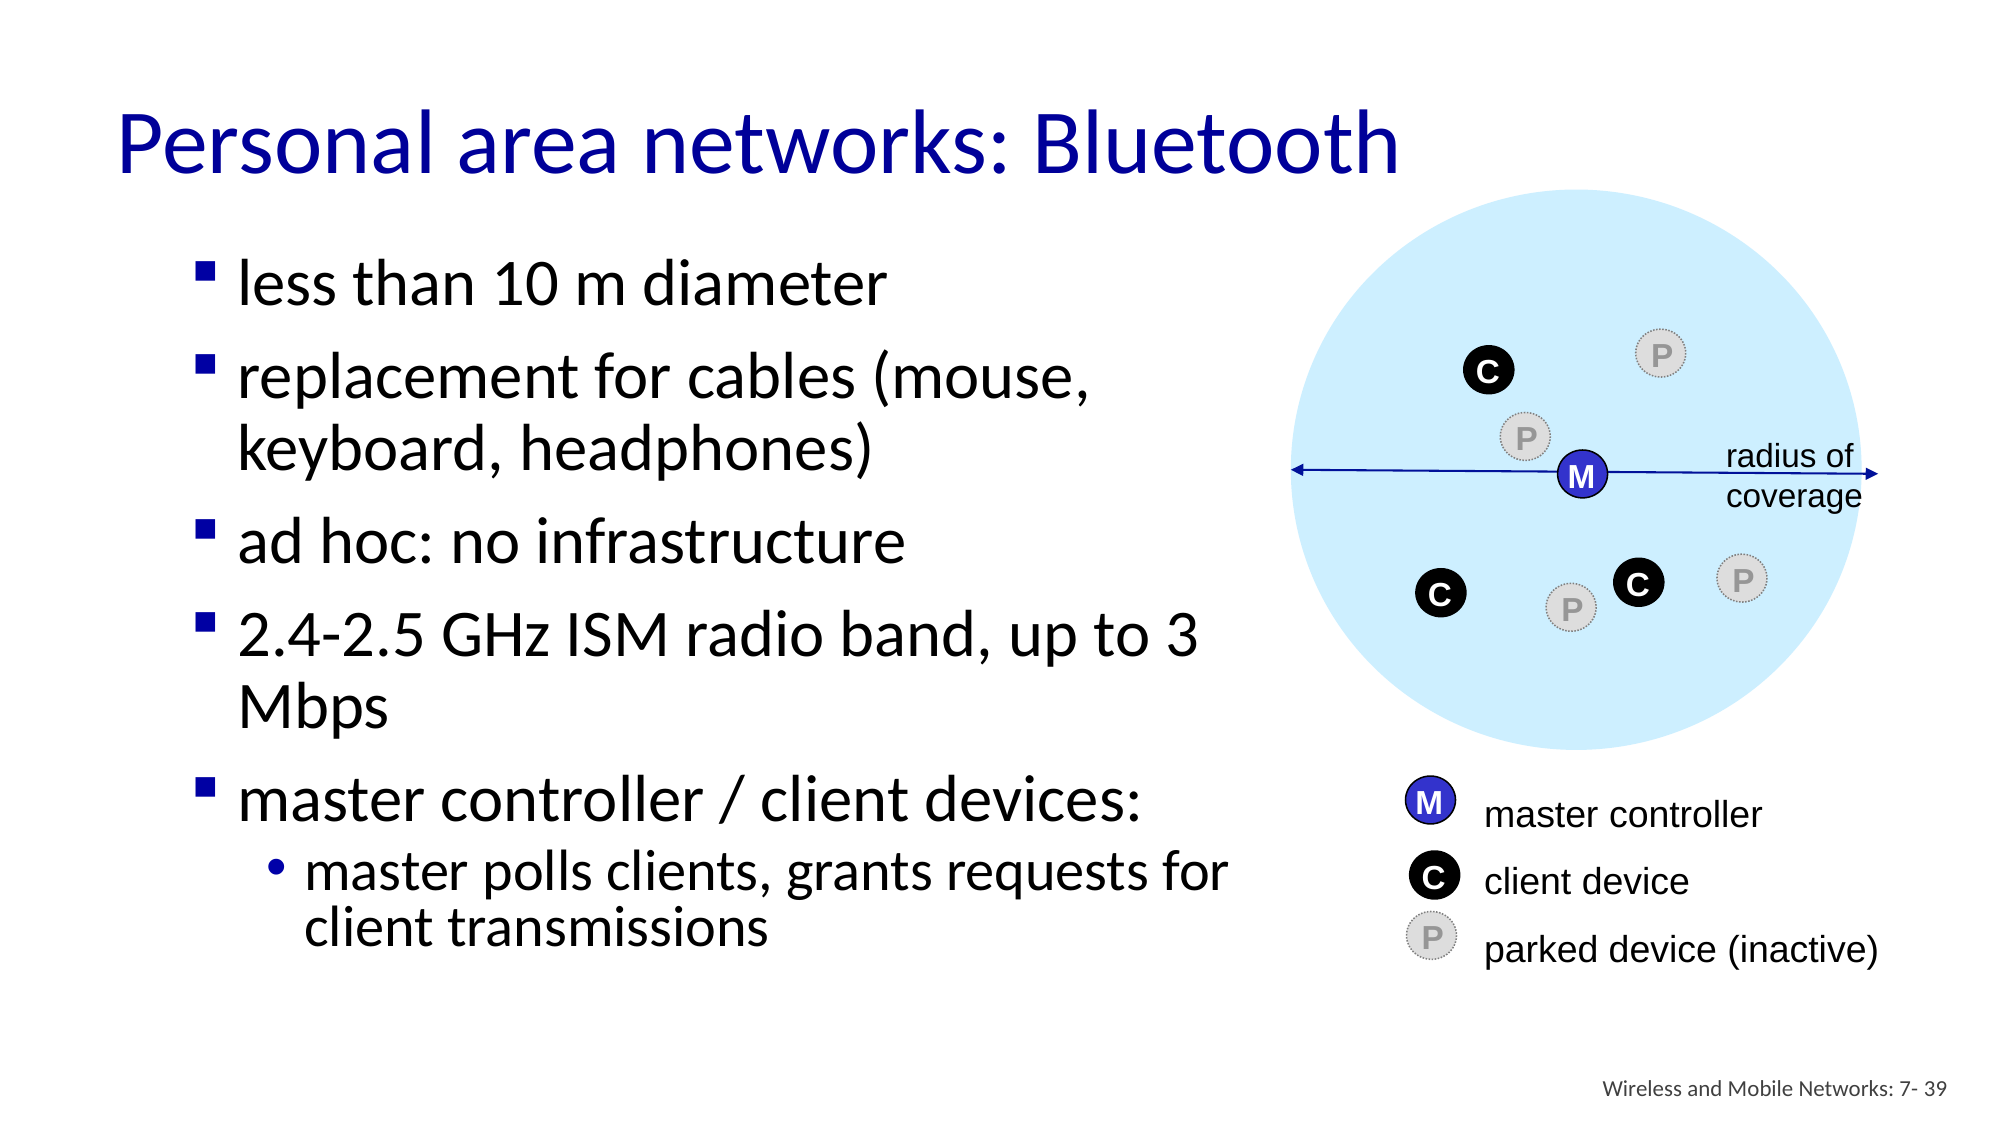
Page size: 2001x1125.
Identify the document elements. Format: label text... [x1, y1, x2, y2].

text_box [1290, 189, 1859, 469]
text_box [1546, 580, 1597, 636]
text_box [1716, 551, 1768, 607]
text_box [1500, 409, 1551, 466]
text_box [1635, 326, 1686, 382]
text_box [1400, 759, 1897, 979]
text_box radius of coverage [1711, 475, 1879, 522]
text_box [1611, 555, 1664, 611]
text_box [1461, 343, 1514, 399]
text_box [1290, 475, 1857, 750]
slide_number Wireless and Mobile Networks: 7- 39 [1512, 1056, 1963, 1117]
title Personal area networks: Bluetooth [101, 70, 1827, 218]
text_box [1290, 469, 1552, 475]
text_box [1552, 447, 1608, 503]
text_box less than 10 m diameter replacement for cables (mouse, keyboard, headphones) ad hoc: no infrastructure 2.4-2.5 GHz ISM radio band, up to 3 Mbps master controller / client devices: master polls clients, grants requests for client transmissions [175, 240, 1303, 1071]
text_box radius of coverage [1711, 426, 1879, 469]
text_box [1413, 566, 1466, 622]
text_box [1608, 469, 1879, 475]
